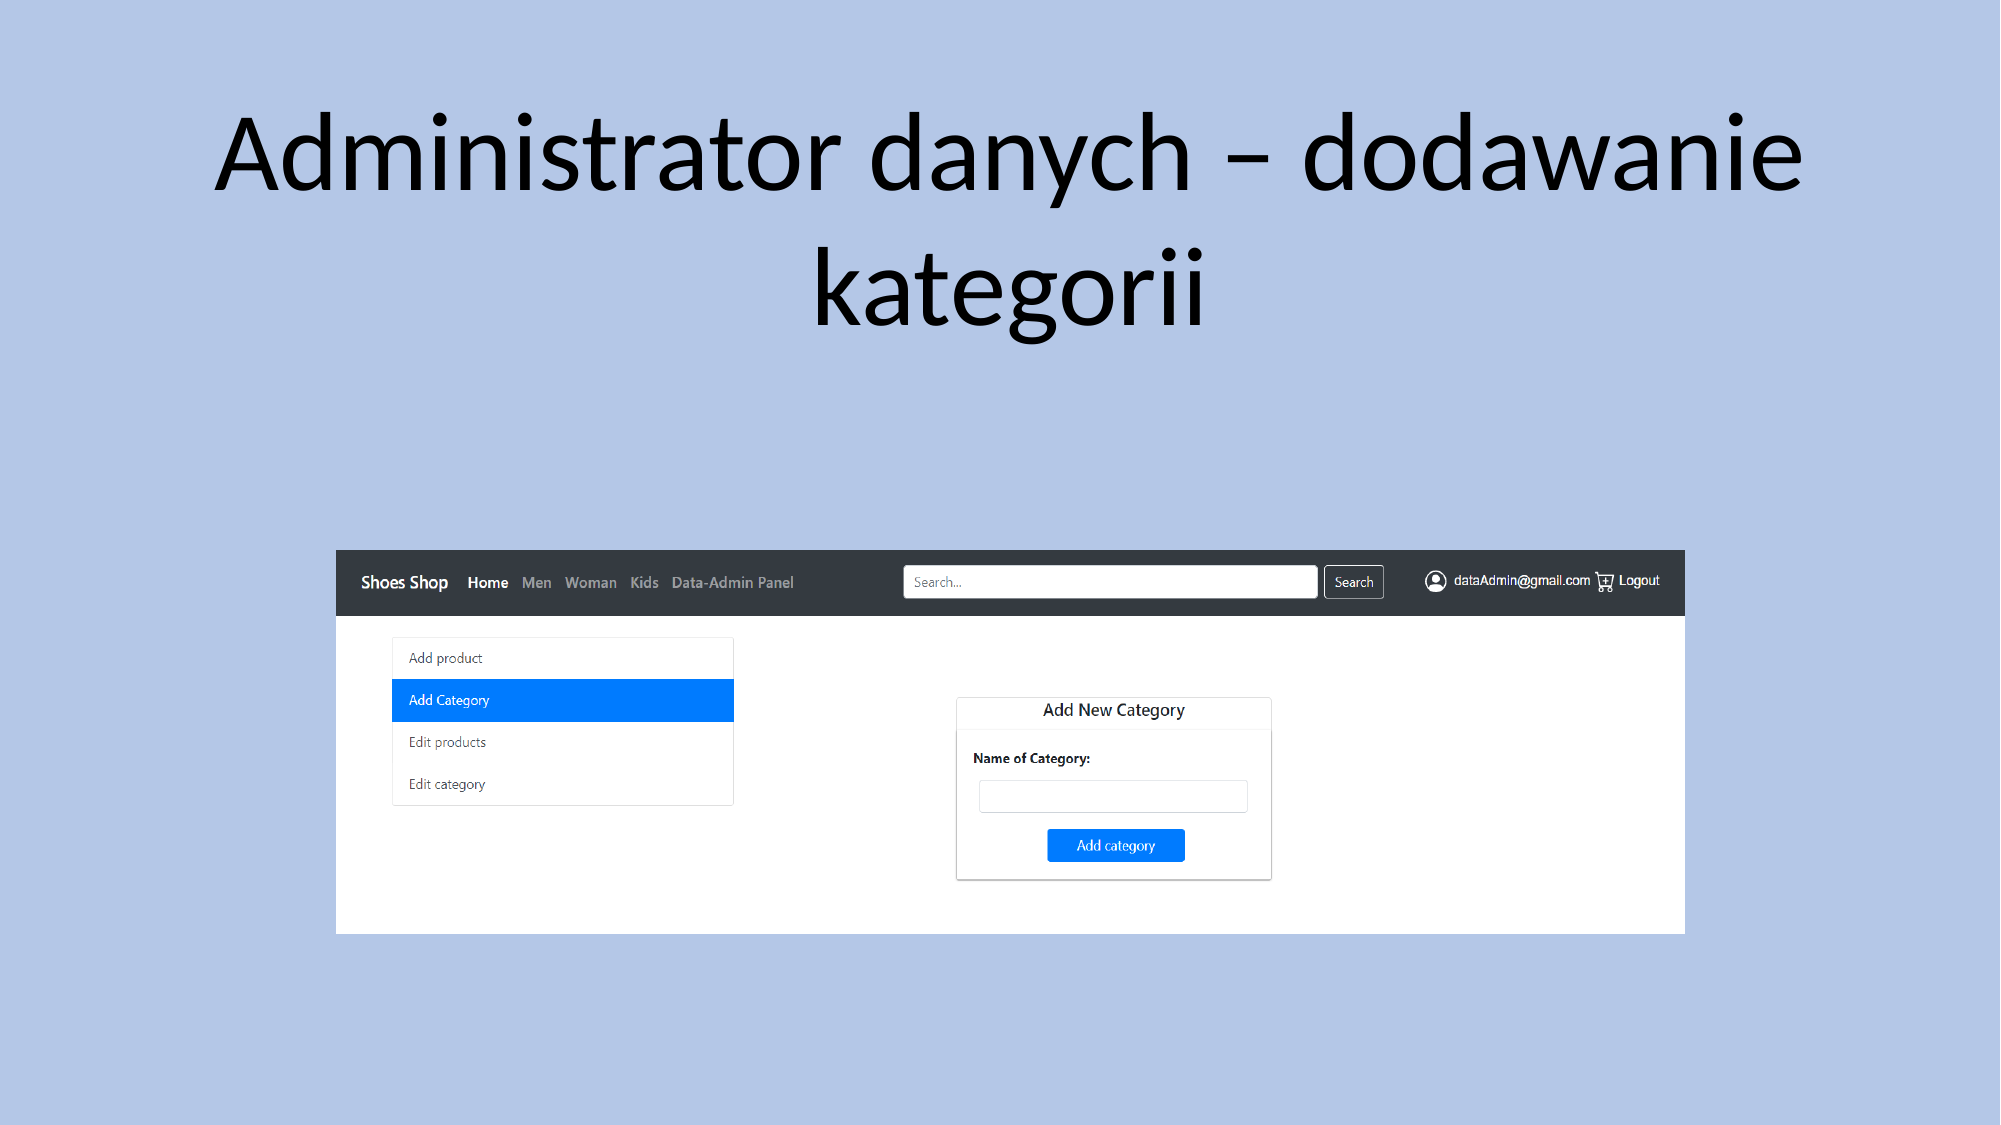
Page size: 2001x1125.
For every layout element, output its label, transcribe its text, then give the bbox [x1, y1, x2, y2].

text_box Administrator danych – dodawanie kategorii [177, 70, 1844, 356]
picture [336, 550, 1685, 934]
